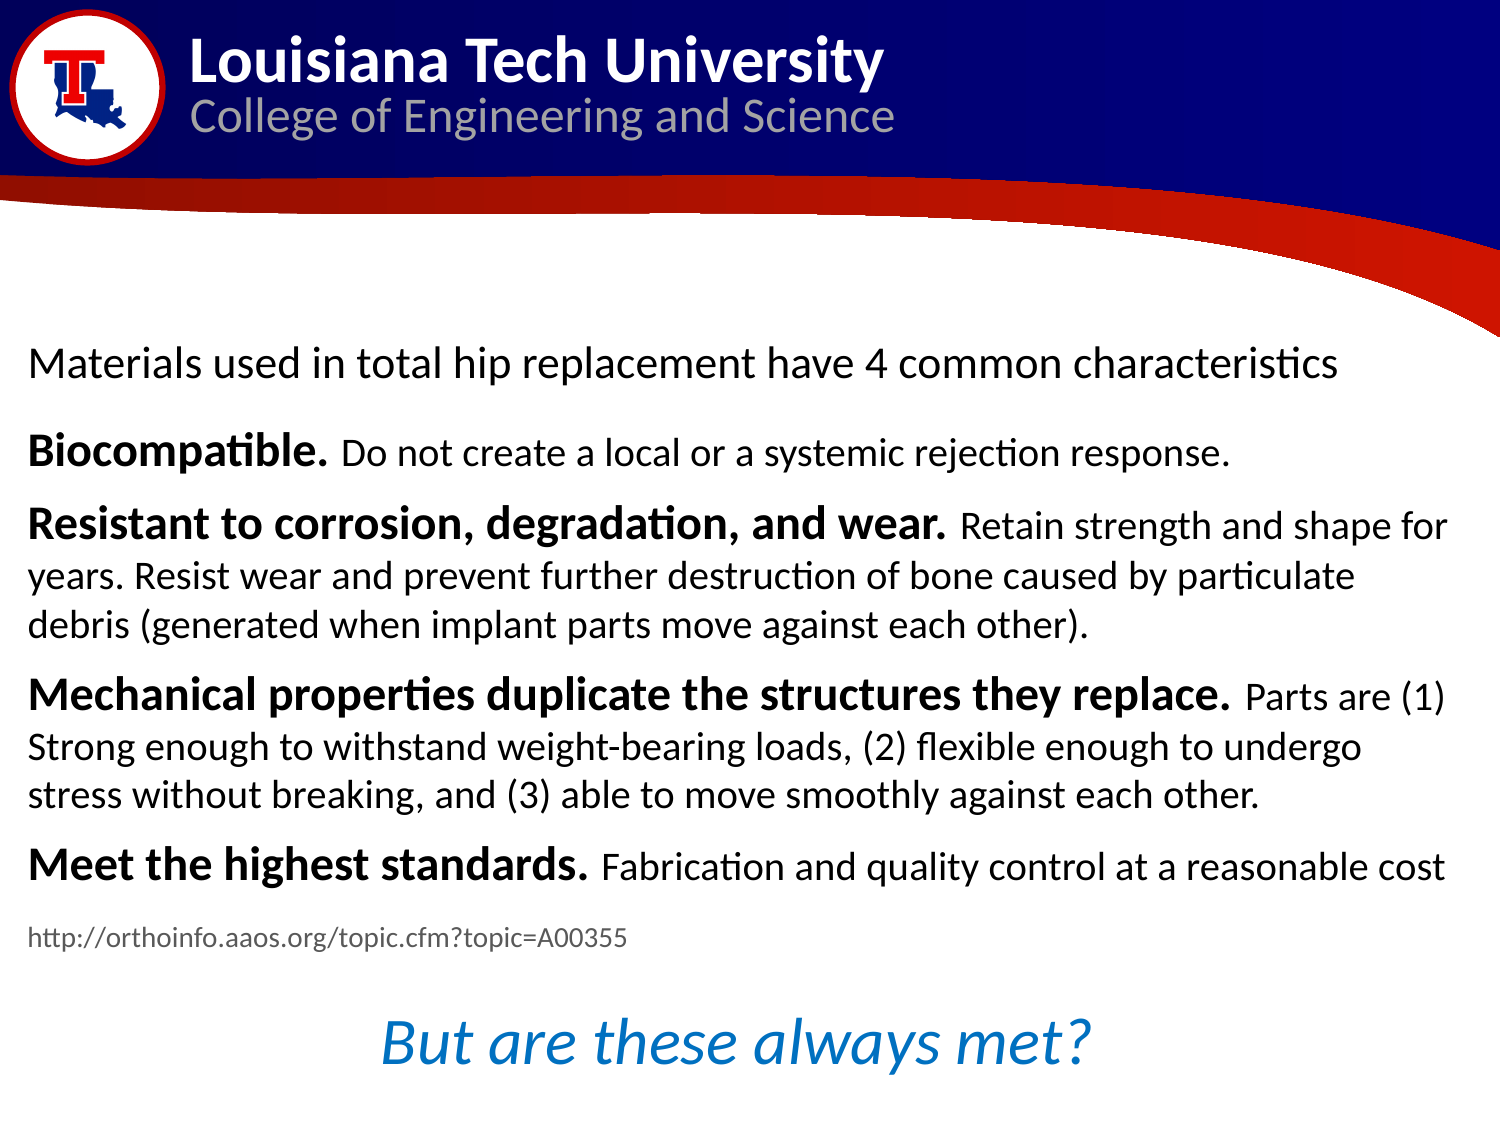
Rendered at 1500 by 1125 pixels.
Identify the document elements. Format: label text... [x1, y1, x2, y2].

text_box http://orthoinfo.aaos.org/topic.cfm?topic=A00355 [12, 910, 763, 961]
list Materials used in total hip replacement have 4 common characteristics Biocompatible. Do not create a local or a systemic rejection response. Resistant to corrosion, degradation, and wear. Retain strength and shape for years. Resist wear and prevent further destruction of bone caused by particulate debris (generated when implant parts move against each other). Mechanical properties duplicate the structures they replace. Parts are (1) Strong enough to withstand weight-bearing loads, (2) flexible enough to undergo stress without breaking, and (3) able to move smoothly against each other. Meet the highest standards. Fabrication and quality control at a reasonable cost [12, 347, 1475, 925]
title But are these always met? [75, 975, 1400, 1100]
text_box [0, 0, 1500, 338]
